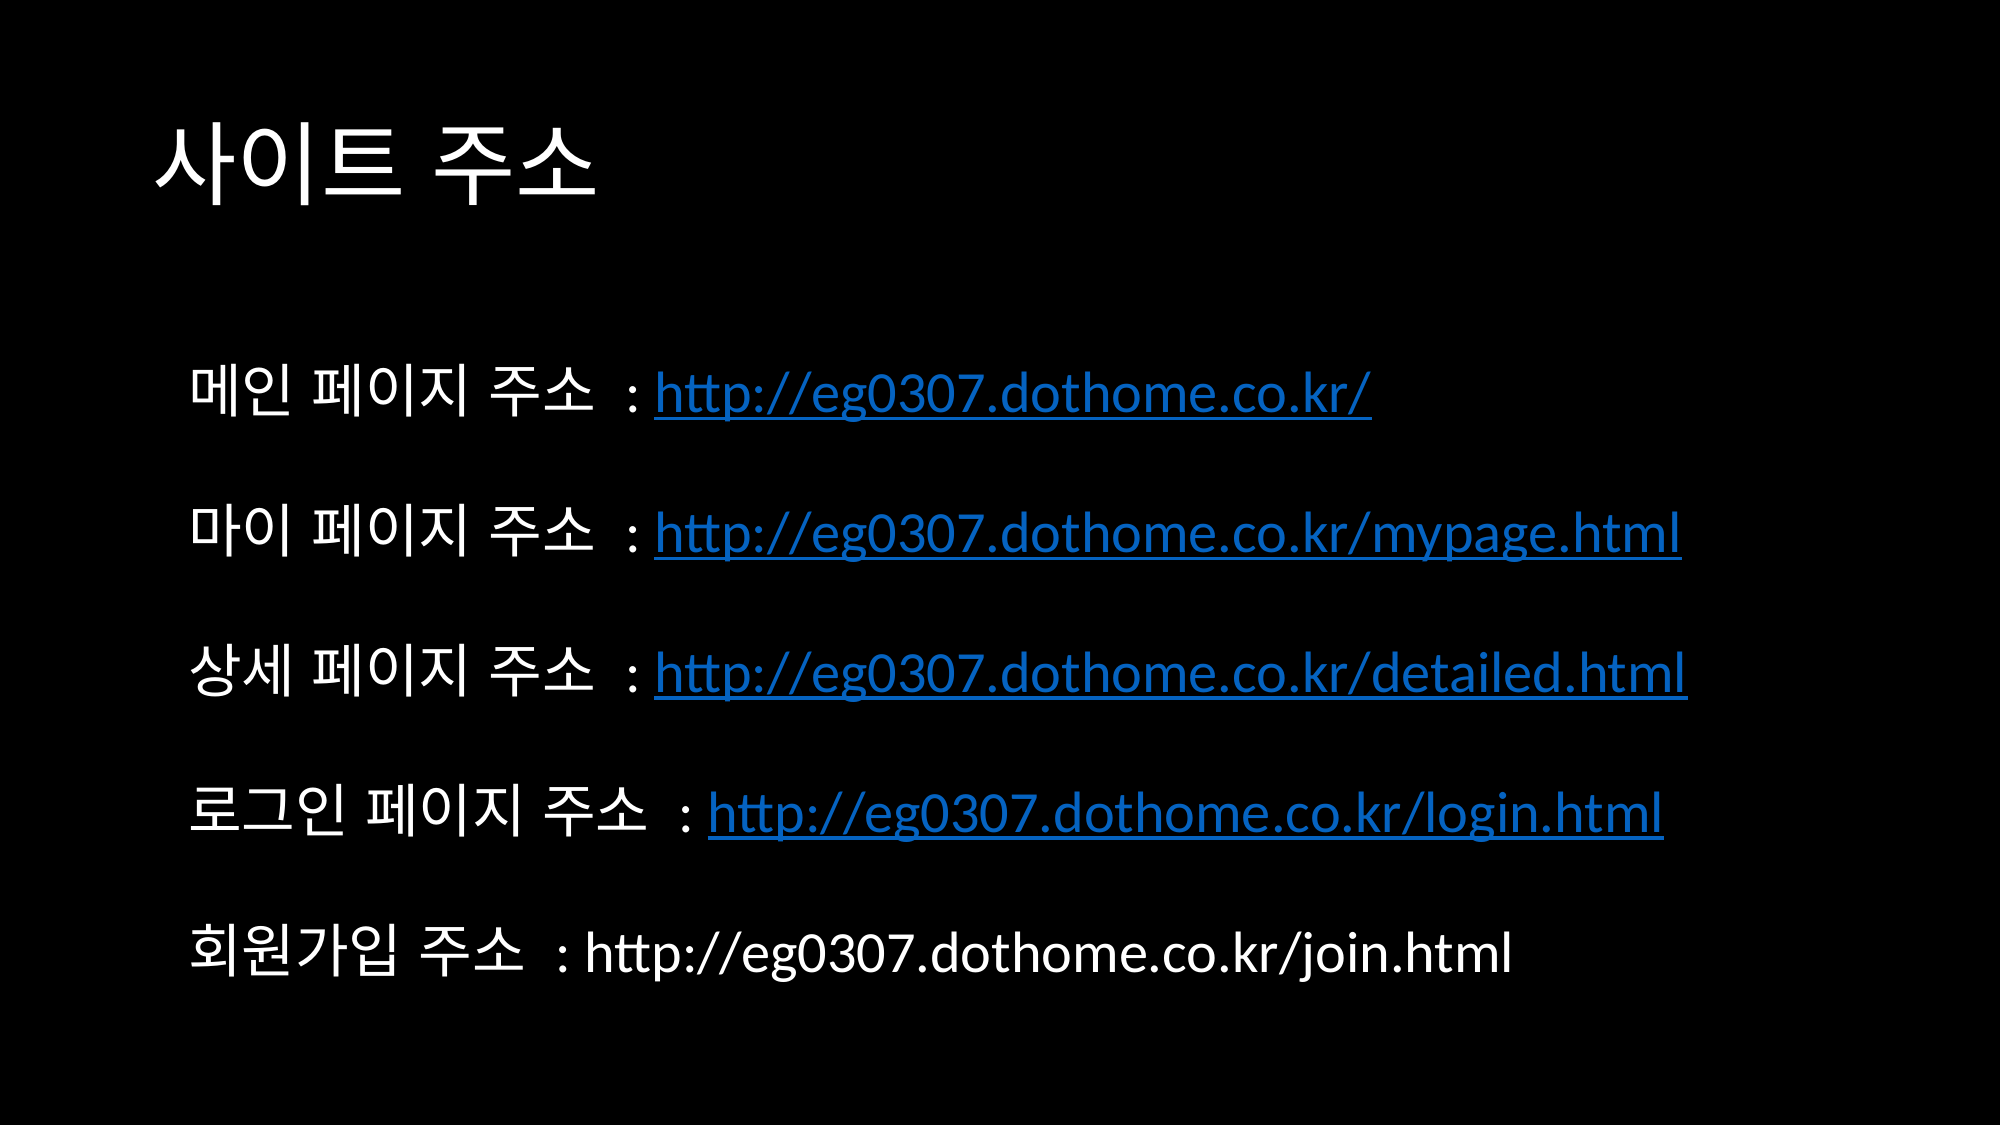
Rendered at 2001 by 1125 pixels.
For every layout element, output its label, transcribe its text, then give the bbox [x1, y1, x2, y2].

text_box 메인 페이지 주소 : http://eg0307.dothome.co.kr/ 마이 페이지 주소 : http://eg0307.dothome.co.kr/mypage.html 상세 페이지 주소 : http://eg0307.dothome.co.kr/detailed.html 로그인 페이지 주소 : http://eg0307.dothome.co.kr/login.html 회원가입 주소 : http://eg0307.dothome.co.kr/join.html [173, 347, 1891, 992]
title 사이트 주소 [137, 59, 652, 278]
